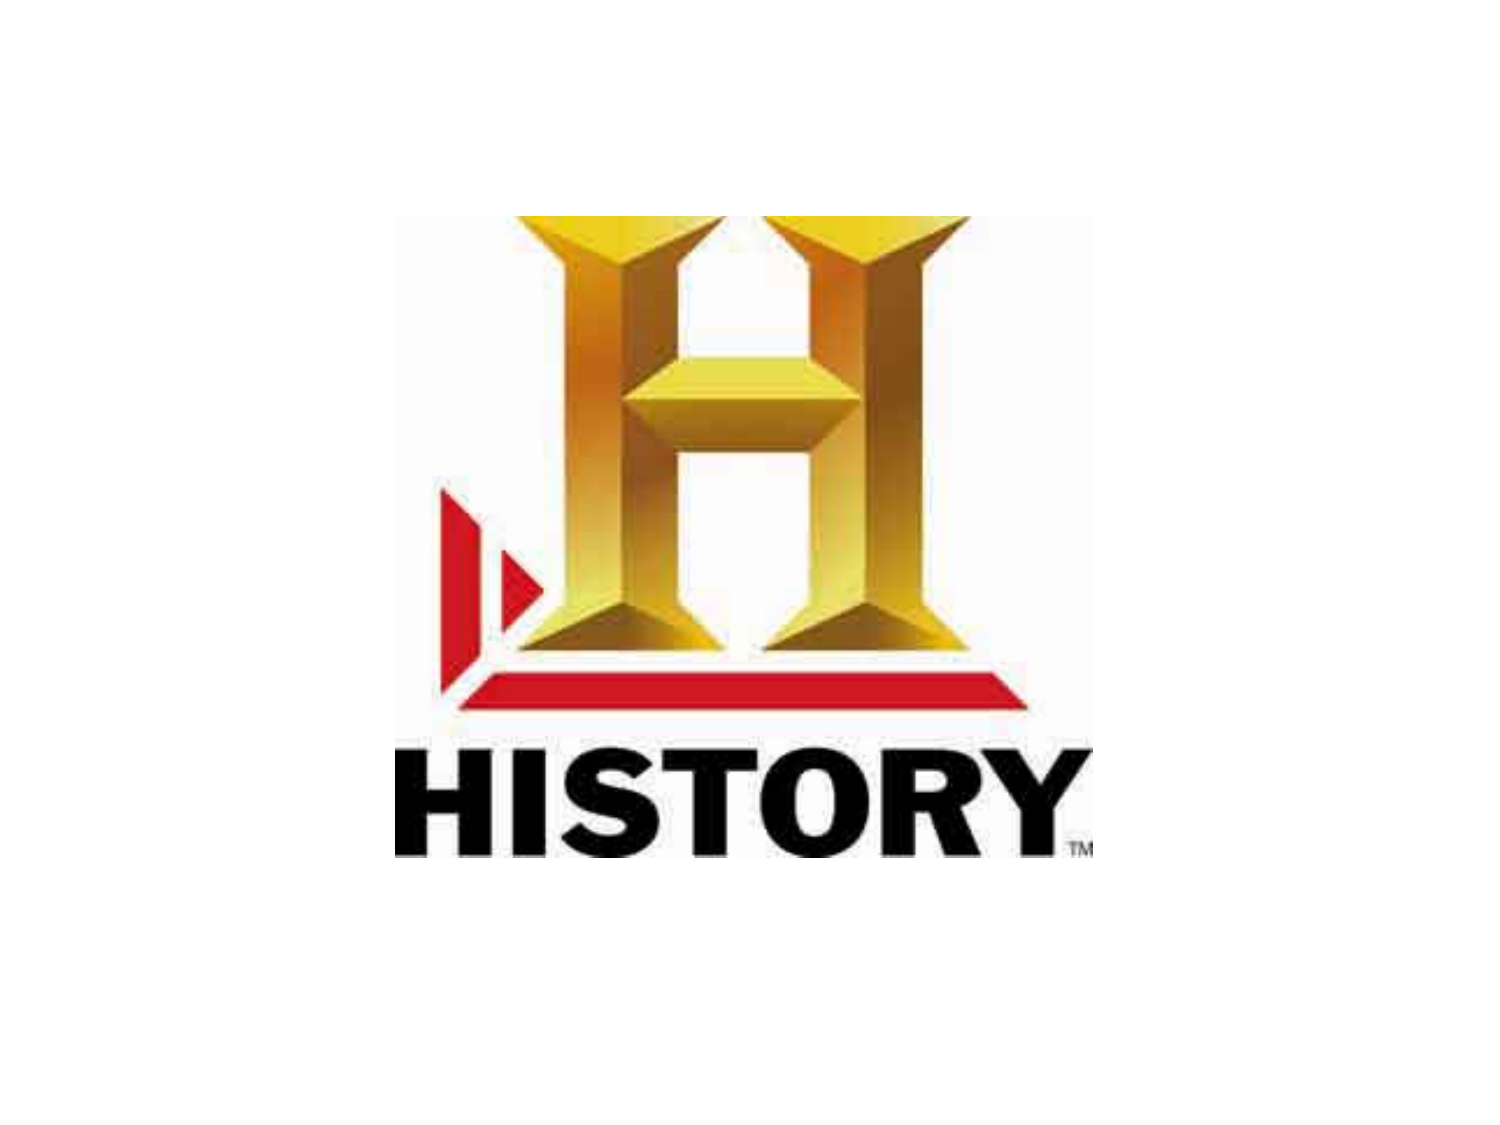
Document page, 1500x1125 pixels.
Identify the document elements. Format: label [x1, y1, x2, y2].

picture [395, 216, 1093, 858]
